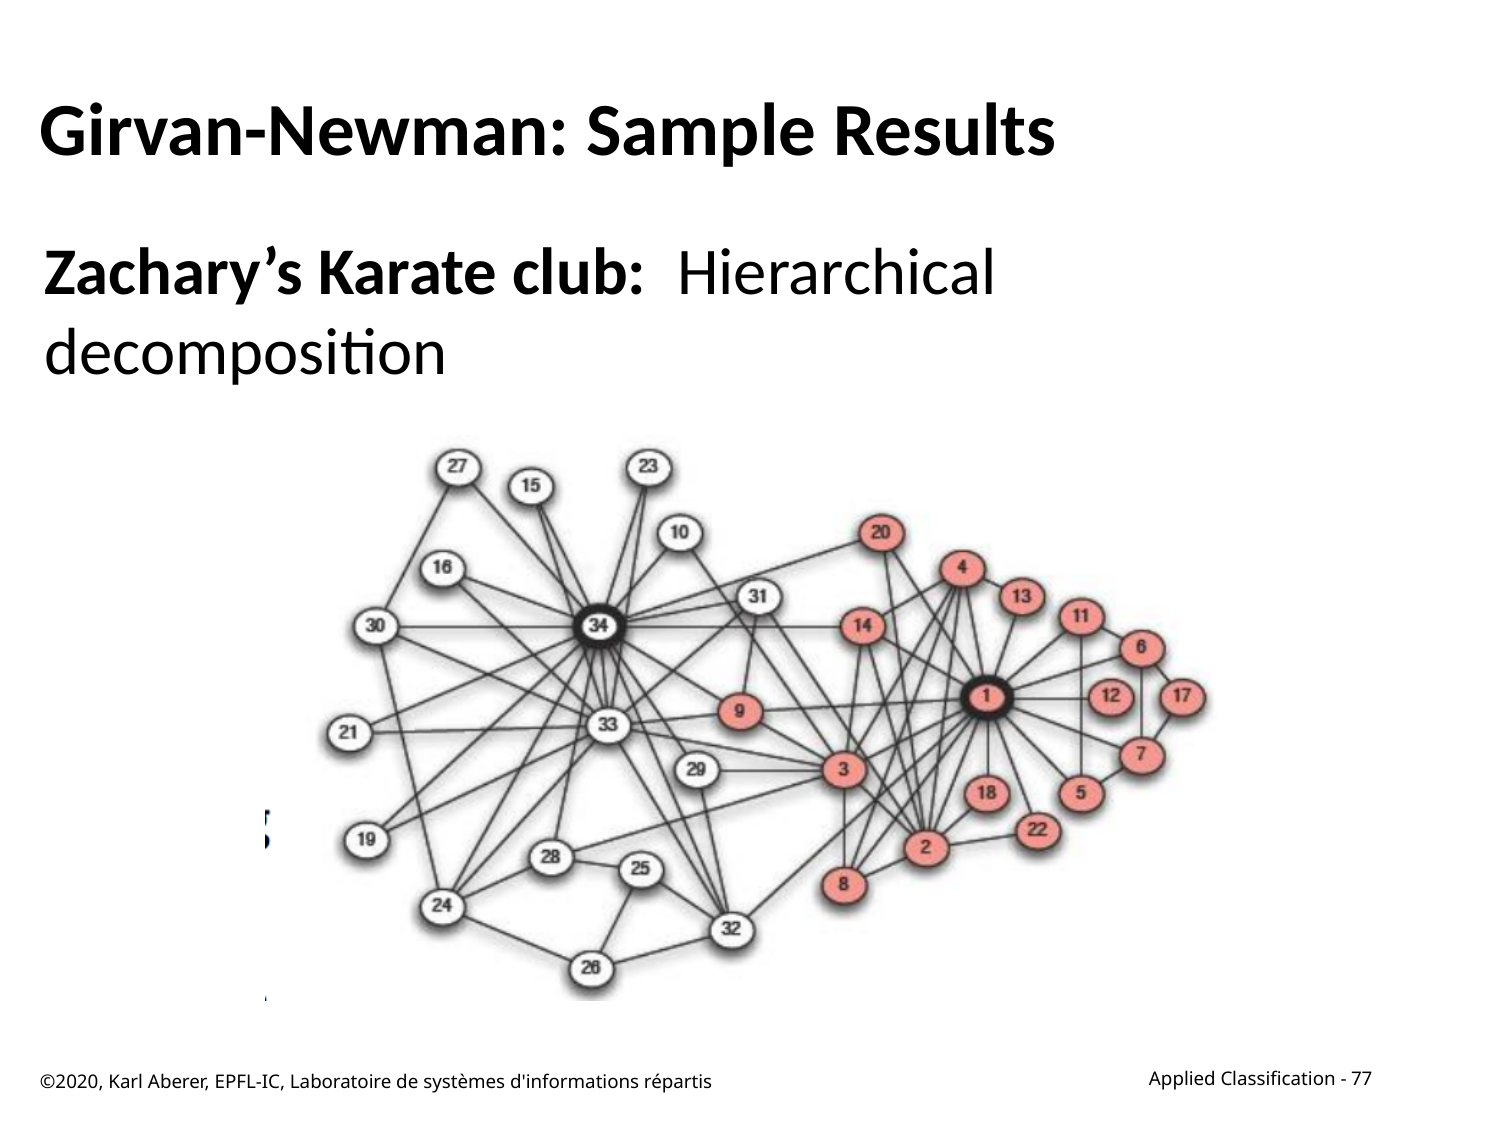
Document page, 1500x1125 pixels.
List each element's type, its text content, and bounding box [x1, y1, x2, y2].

title Girvan-Newman: Sample Results [24, 49, 1388, 201]
list Zachary’s Karate club: Hierarchical decomposition [29, 219, 1393, 1046]
footer ©2020, Karl Aberer, EPFL-IC, Laboratoire de systèmes d'informations répartis [24, 1062, 988, 1101]
picture [265, 422, 1218, 1001]
